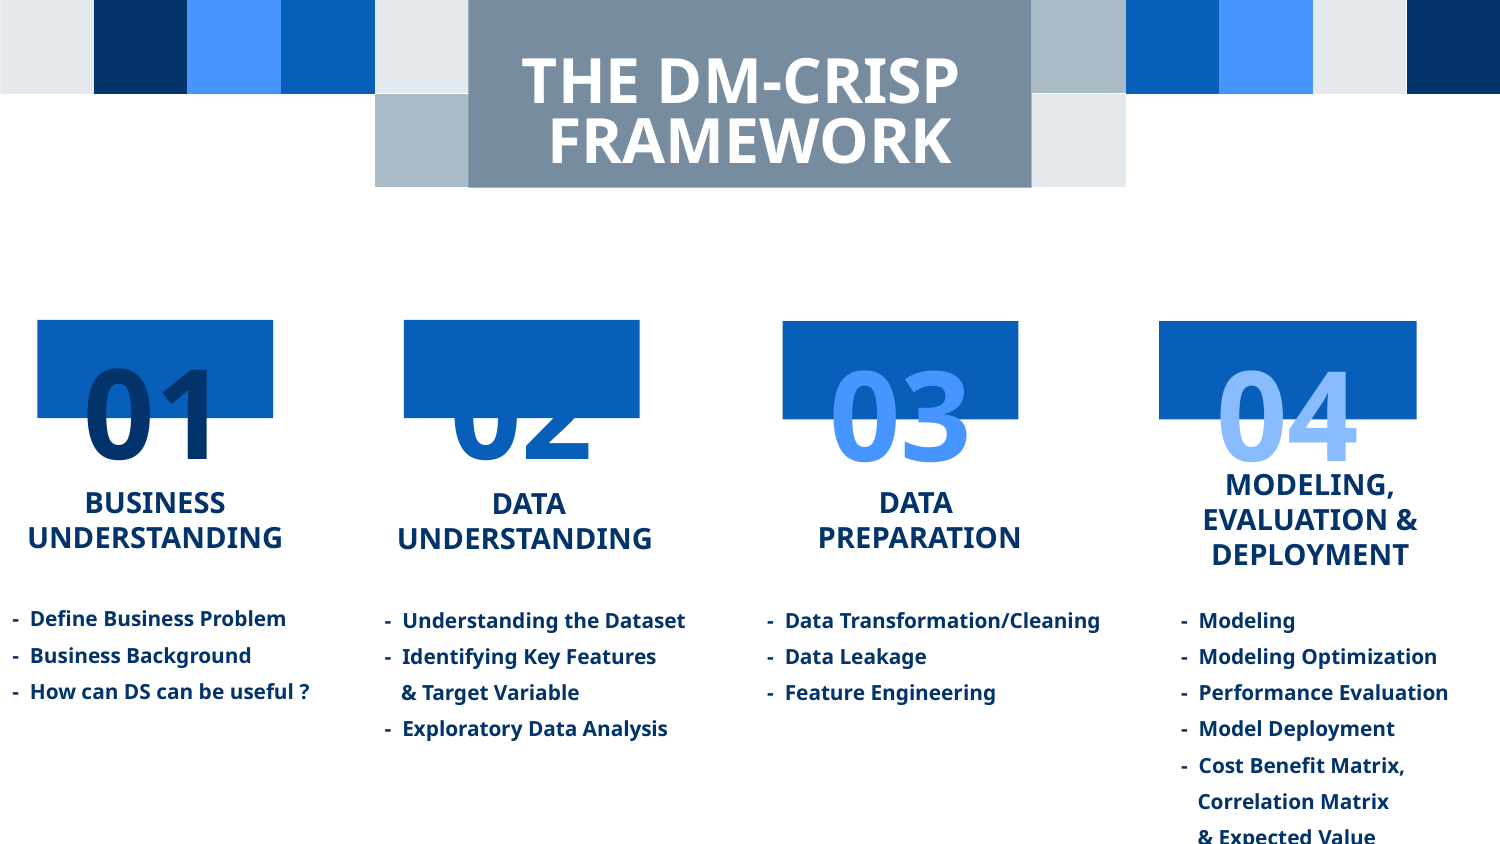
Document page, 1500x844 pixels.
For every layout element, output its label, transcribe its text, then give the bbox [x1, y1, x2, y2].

text_box - Define Business Problem - Business Background - How can DS can be useful ? [0, 579, 490, 755]
text_box DATA PREPARATION [673, 469, 1166, 570]
text_box - Understanding the Dataset - Identifying Key Features & Target Variable - Exploratory Data Analysis [369, 581, 752, 793]
title THE DM-CRISP FRAMEWORK [468, 0, 1032, 188]
title BUSINESS UNDERSTANDING [0, 481, 321, 557]
text_box - Modeling - Modeling Optimization - Performance Evaluation - Model Deployment - Cost Benefit Matrix, Correlation Matrix & Expected Value [1166, 581, 1500, 844]
title 04 [1159, 321, 1417, 420]
title 03 [782, 321, 1019, 420]
title 01 [37, 319, 274, 419]
text_box - Data Transformation/Cleaning - Data Leakage - Feature Engineering [752, 581, 1245, 793]
title 02 [403, 319, 640, 419]
title DATA UNDERSTANDING [356, 482, 673, 558]
title MODELING, EVALUATION & DEPLOYMENT [1167, 481, 1453, 557]
